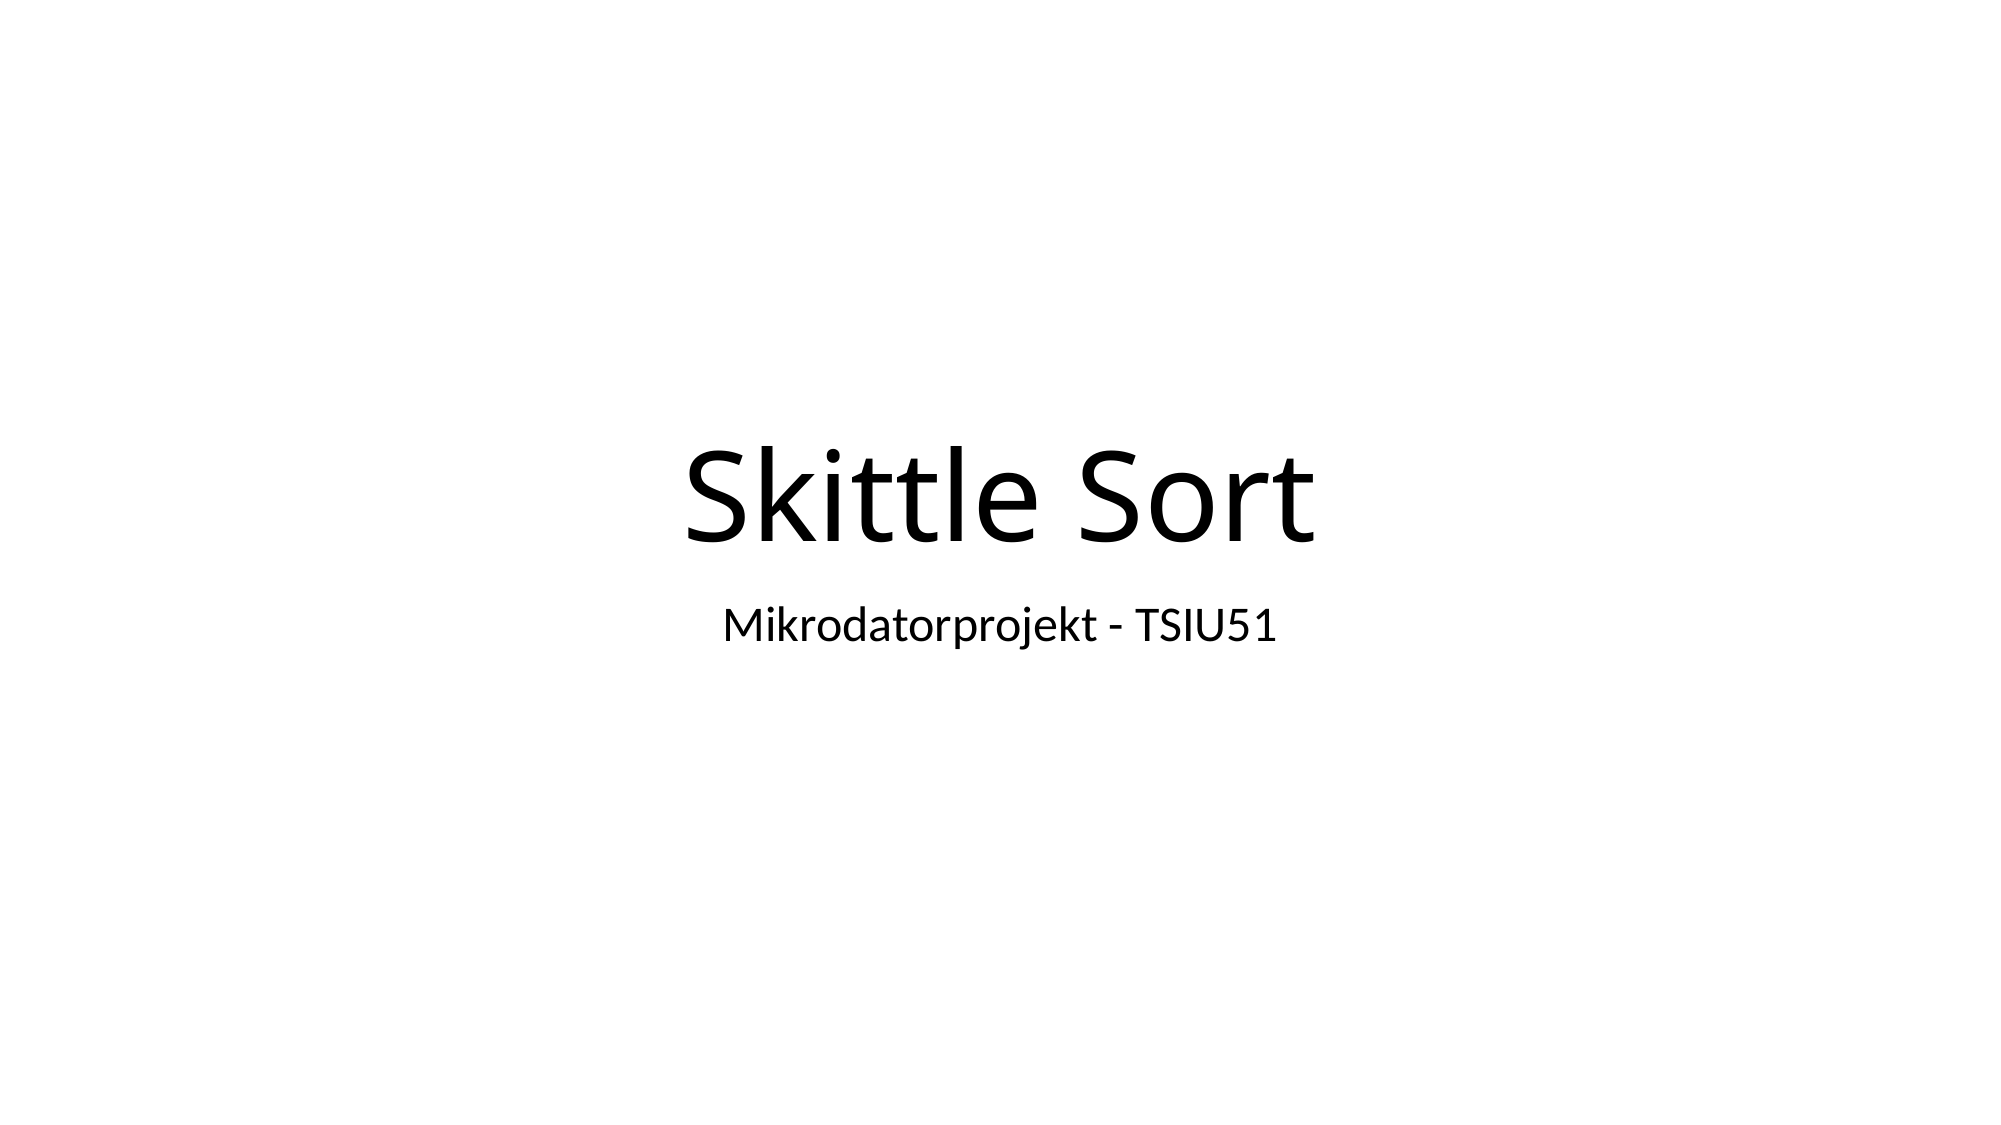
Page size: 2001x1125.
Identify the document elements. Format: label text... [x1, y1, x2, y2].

title Skittle Sort [249, 184, 1750, 576]
subtitle Mikrodatorprojekt - TSIU51 [249, 590, 1750, 863]
